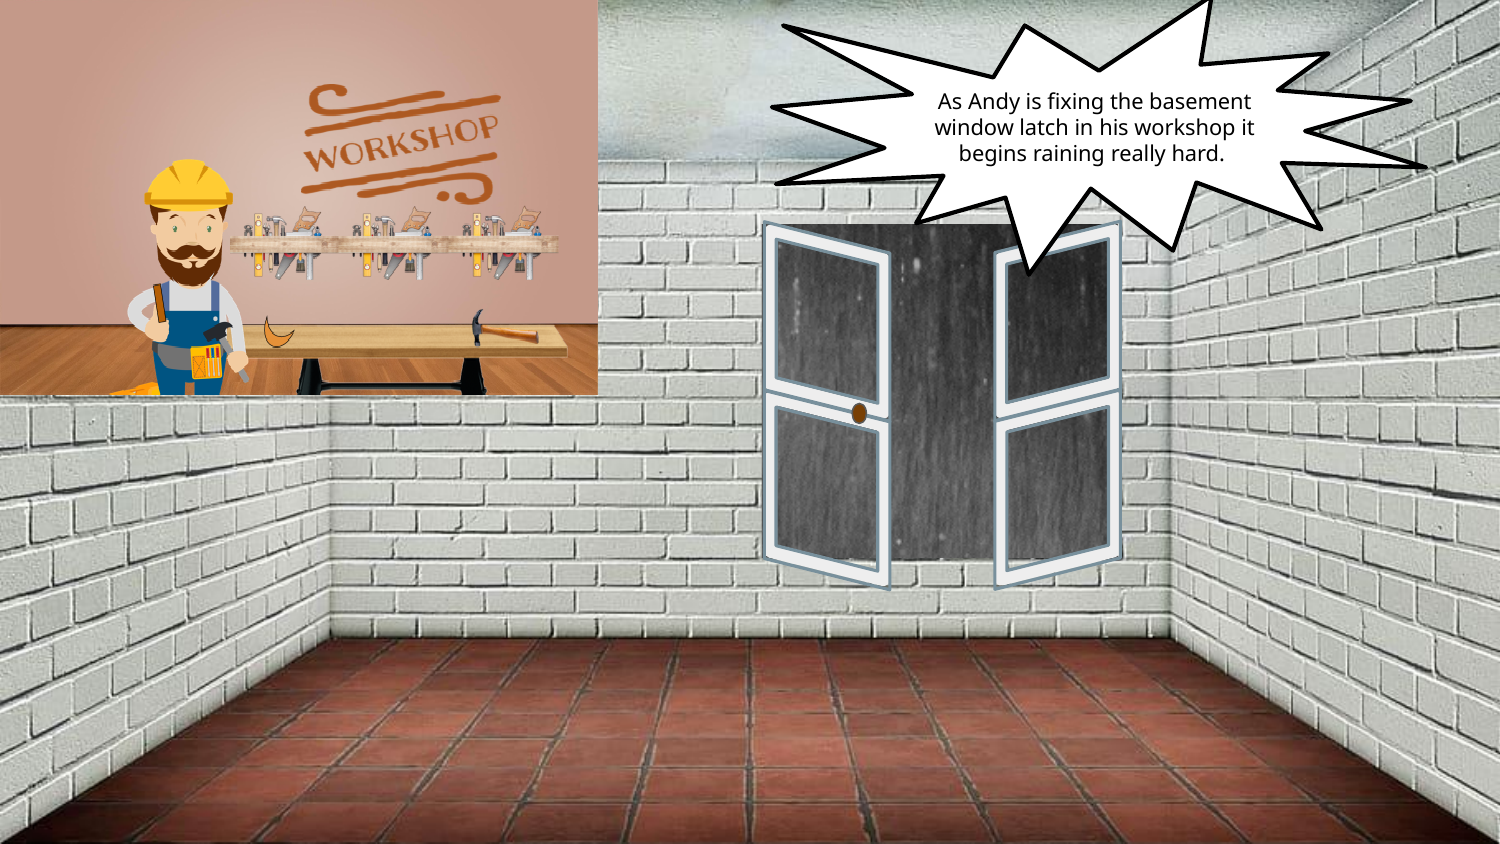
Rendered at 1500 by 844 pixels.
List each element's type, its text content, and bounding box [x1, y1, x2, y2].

text_box As Andy is fixing the basement window latch in his workshop it begins raining really hard. [769, 0, 1429, 253]
picture [0, 0, 1500, 844]
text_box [994, 221, 1121, 590]
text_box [764, 221, 891, 591]
